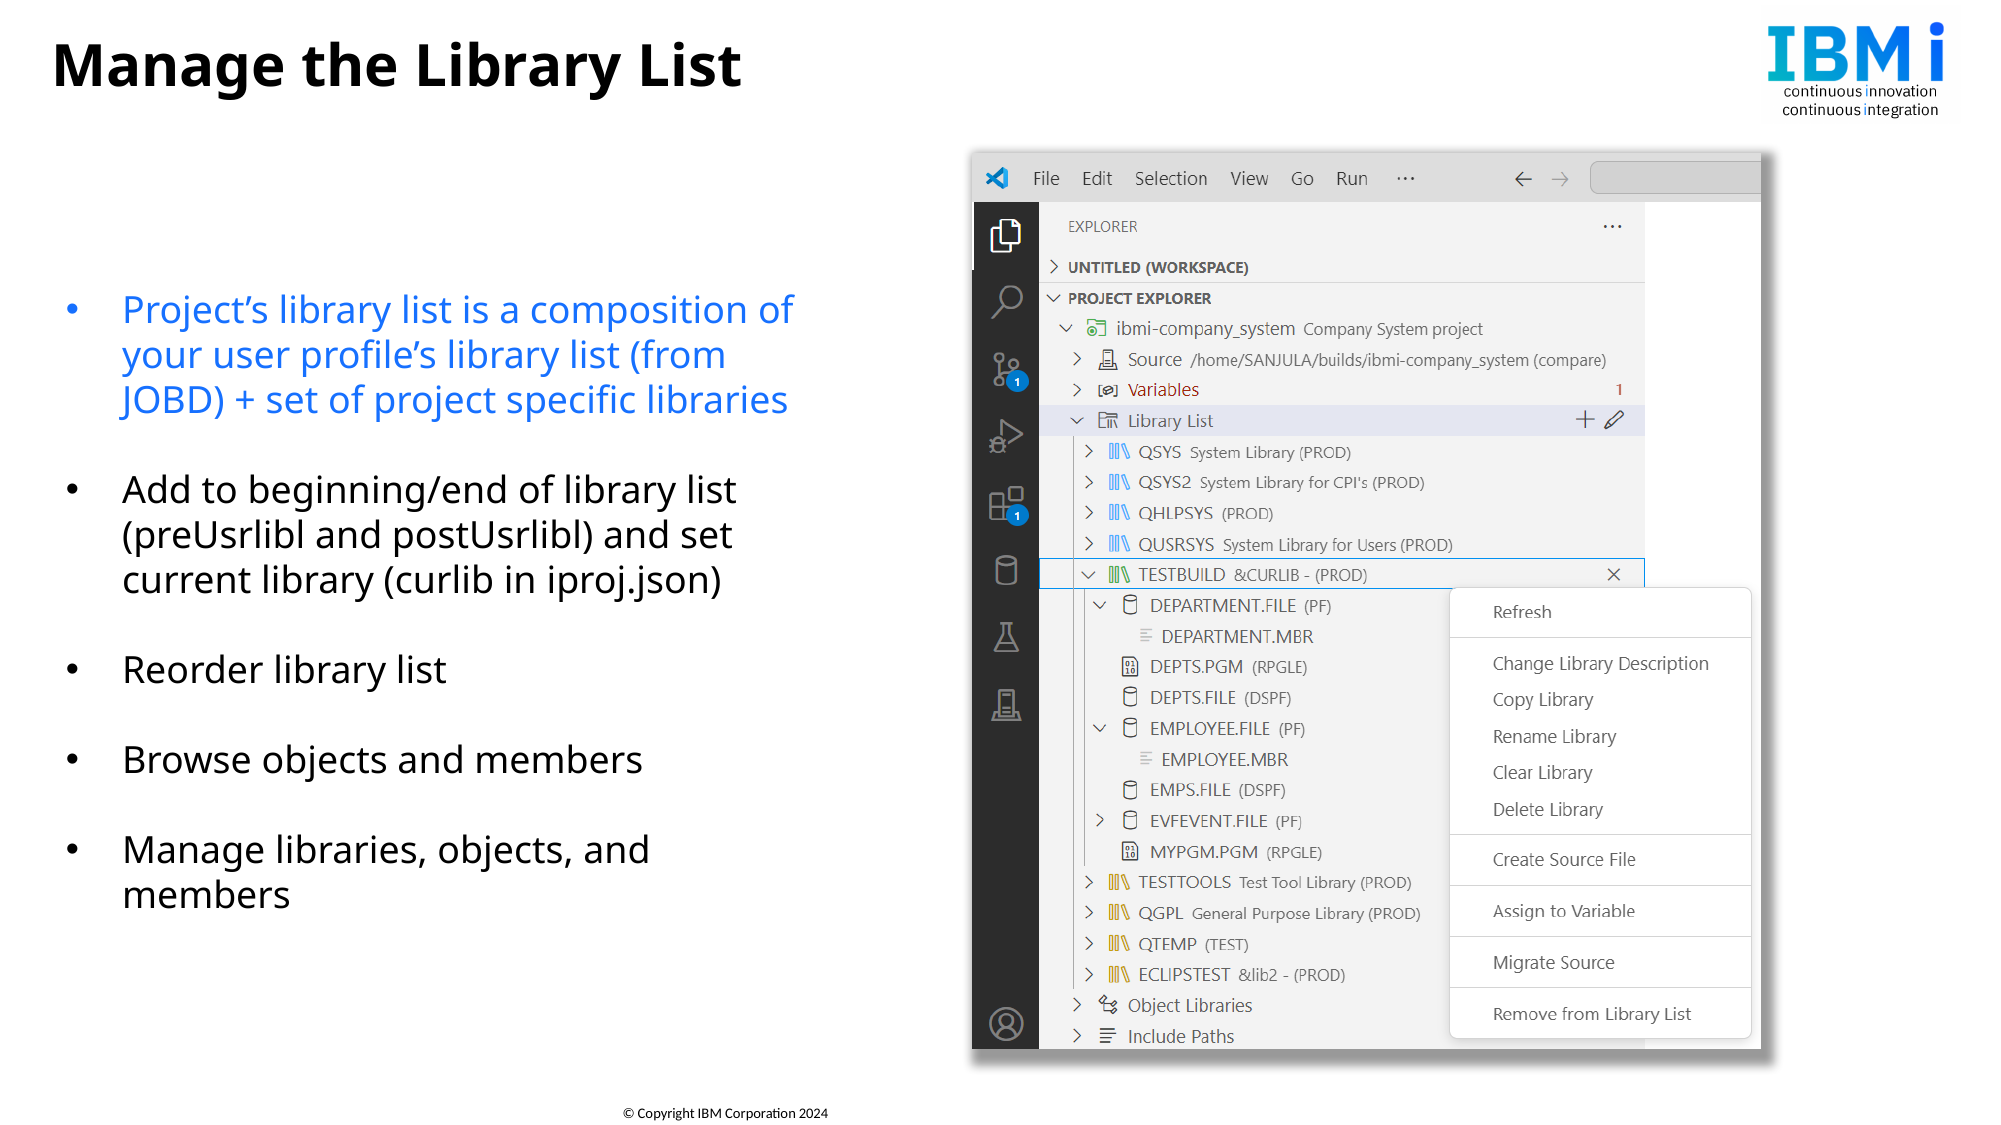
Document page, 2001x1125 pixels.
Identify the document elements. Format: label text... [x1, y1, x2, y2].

list Project’s library list is a composition of your user profile’s library list (from JOBD) + set of project specific libraries Add to beginning/end of library list (preUsrlibl and postUsrlibl) and set current library (curlib in iproj.json) Reorder library list Browse objects and members Manage libraries, objects, and members [51, 153, 839, 1049]
title Manage the Library List [51, 36, 1721, 101]
picture [1761, 5, 1961, 124]
picture [971, 153, 1761, 1049]
